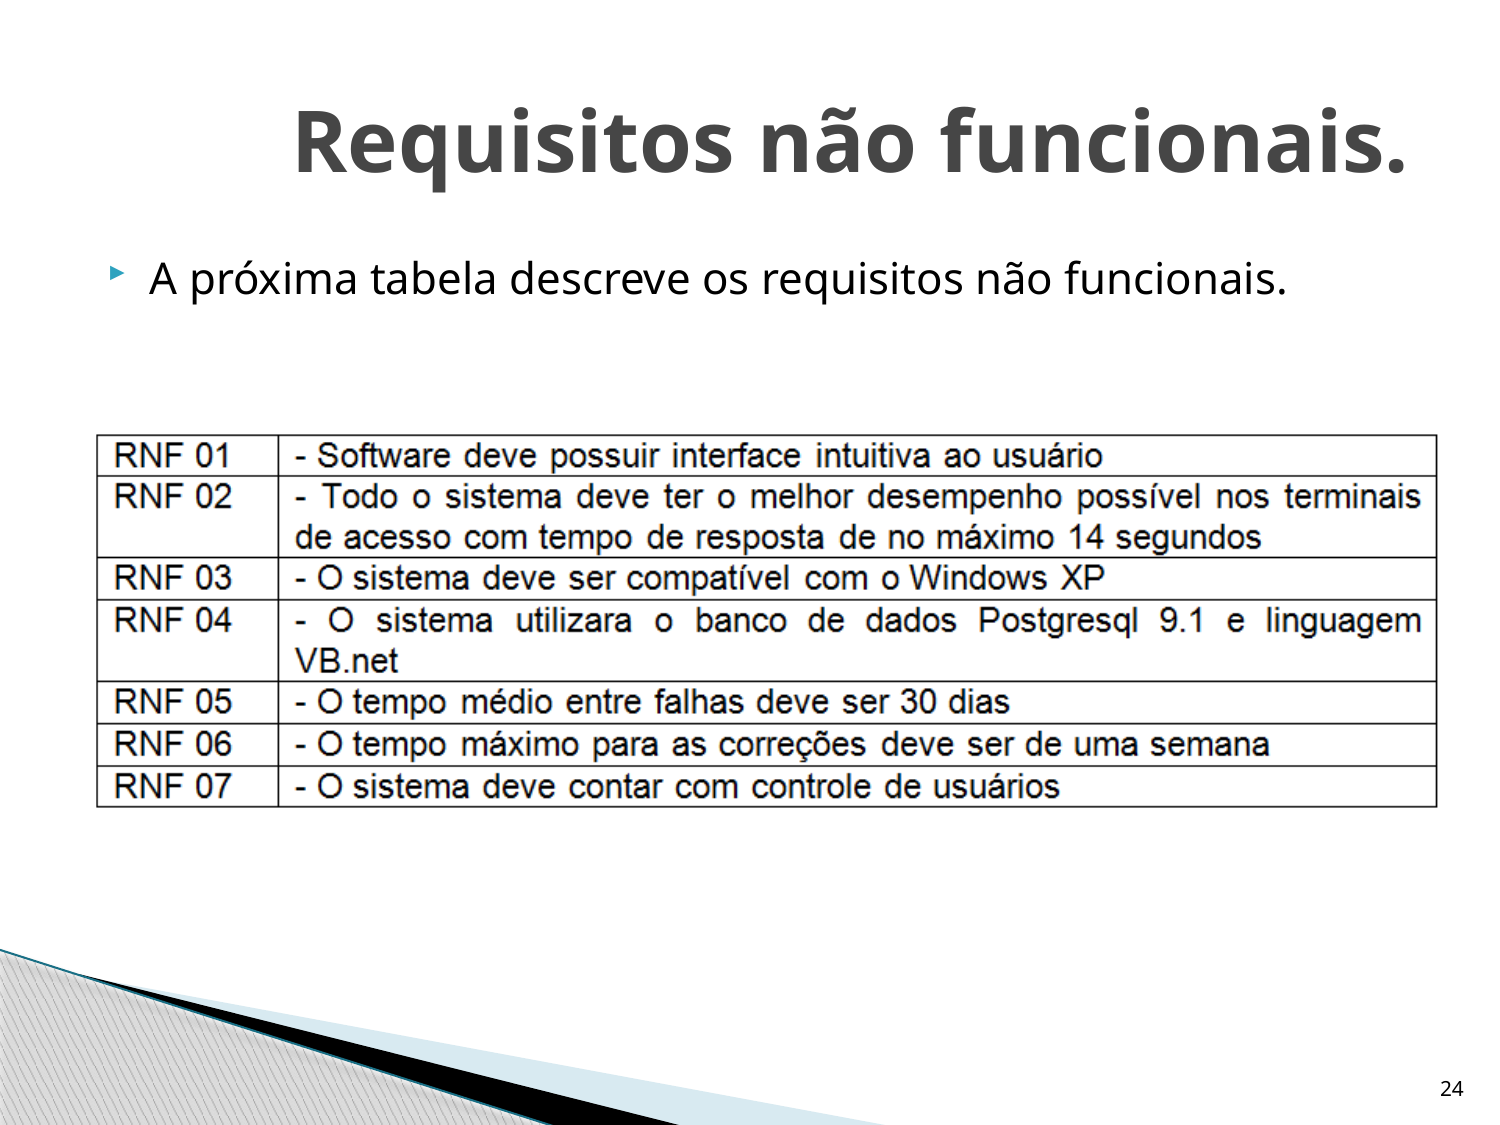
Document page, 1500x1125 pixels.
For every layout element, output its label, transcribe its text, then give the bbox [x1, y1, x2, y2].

title Requisitos não funcionais. [75, 45, 1425, 233]
list A próxima tabela descreve os requisitos não funcionais. [75, 243, 1425, 327]
slide_number 24 [1418, 1051, 1479, 1112]
picture [95, 430, 1448, 811]
